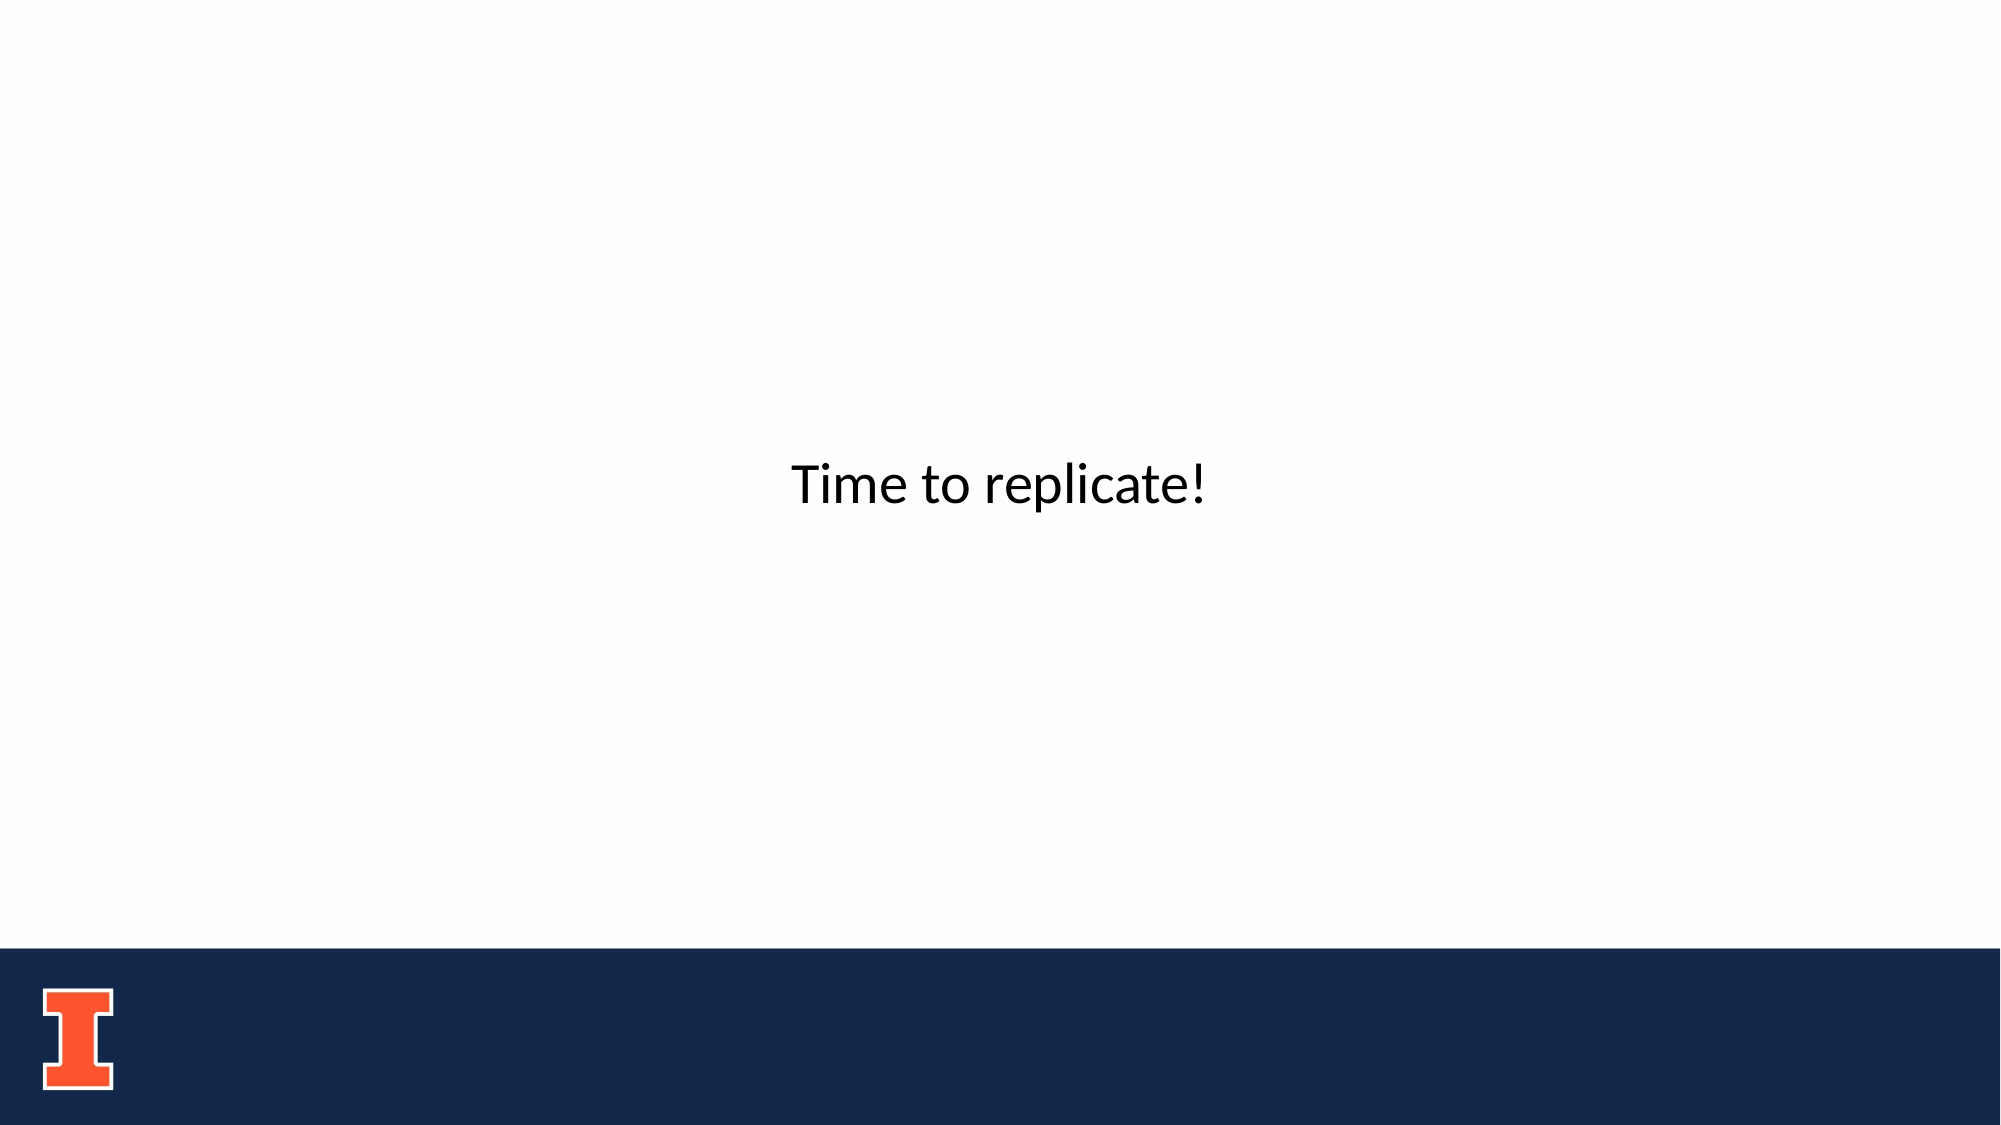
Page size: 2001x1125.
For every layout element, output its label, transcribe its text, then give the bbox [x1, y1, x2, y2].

picture [0, 0, 2001, 1125]
list Time to replicate! [137, 187, 1863, 940]
